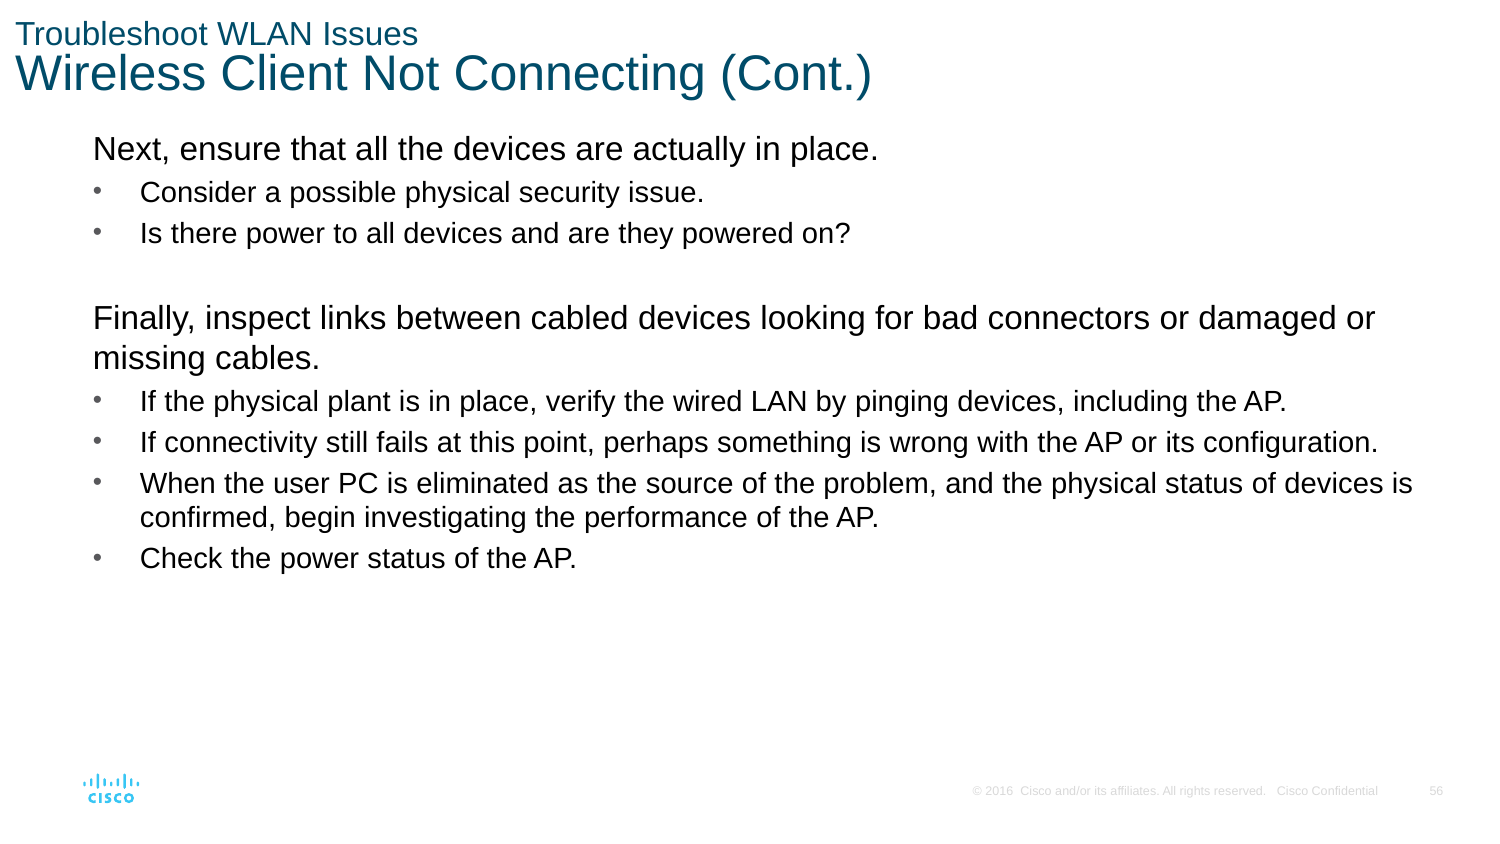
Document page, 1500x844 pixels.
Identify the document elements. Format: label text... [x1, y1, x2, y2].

title Troubleshoot WLAN Issues Wireless Client Not Connecting (Cont.) [0, 0, 1369, 121]
list Next, ensure that all the devices are actually in place. Consider a possible physical security issue. Is there power to all devices and are they powered on? Finally, inspect links between cabled devices looking for bad connectors or damaged or missing cables. If the physical plant is in place, verify the wired LAN by pinging devices, including the AP. If connectivity still fails at this point, perhaps something is wrong with the AP or its configuration. When the user PC is eliminated as the source of the problem, and the physical status of devices is confirmed, begin investigating the performance of the AP. Check the power status of the AP. [77, 120, 1437, 726]
